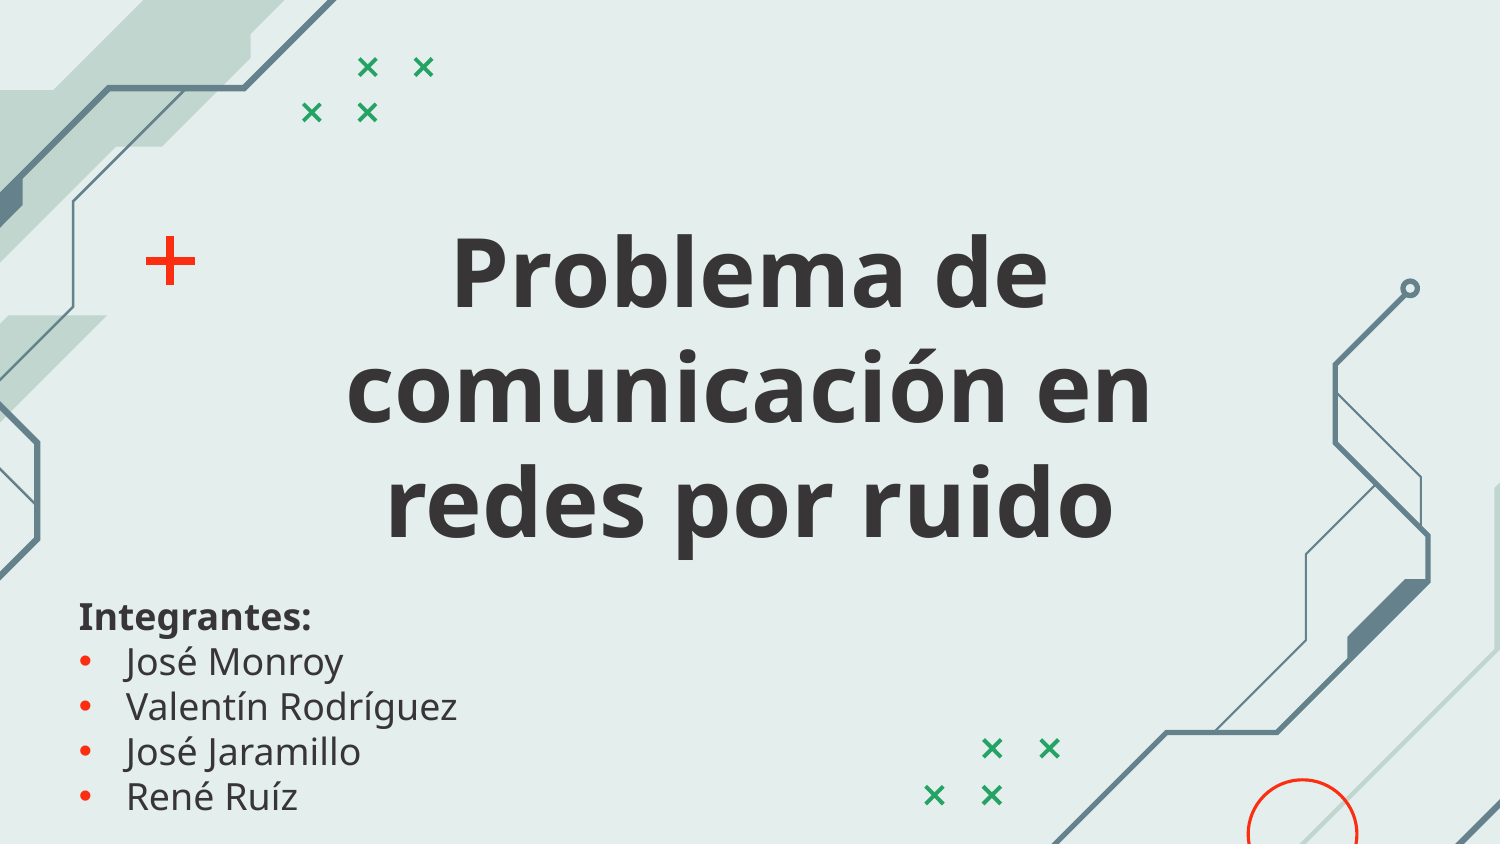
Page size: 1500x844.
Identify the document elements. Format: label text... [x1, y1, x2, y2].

title Problema de comunicación en redes por ruido [212, 207, 1288, 561]
subtitle Integrantes: José Monroy Valentín Rodríguez José Jaramillo René Ruíz [63, 595, 554, 844]
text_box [145, 236, 196, 286]
